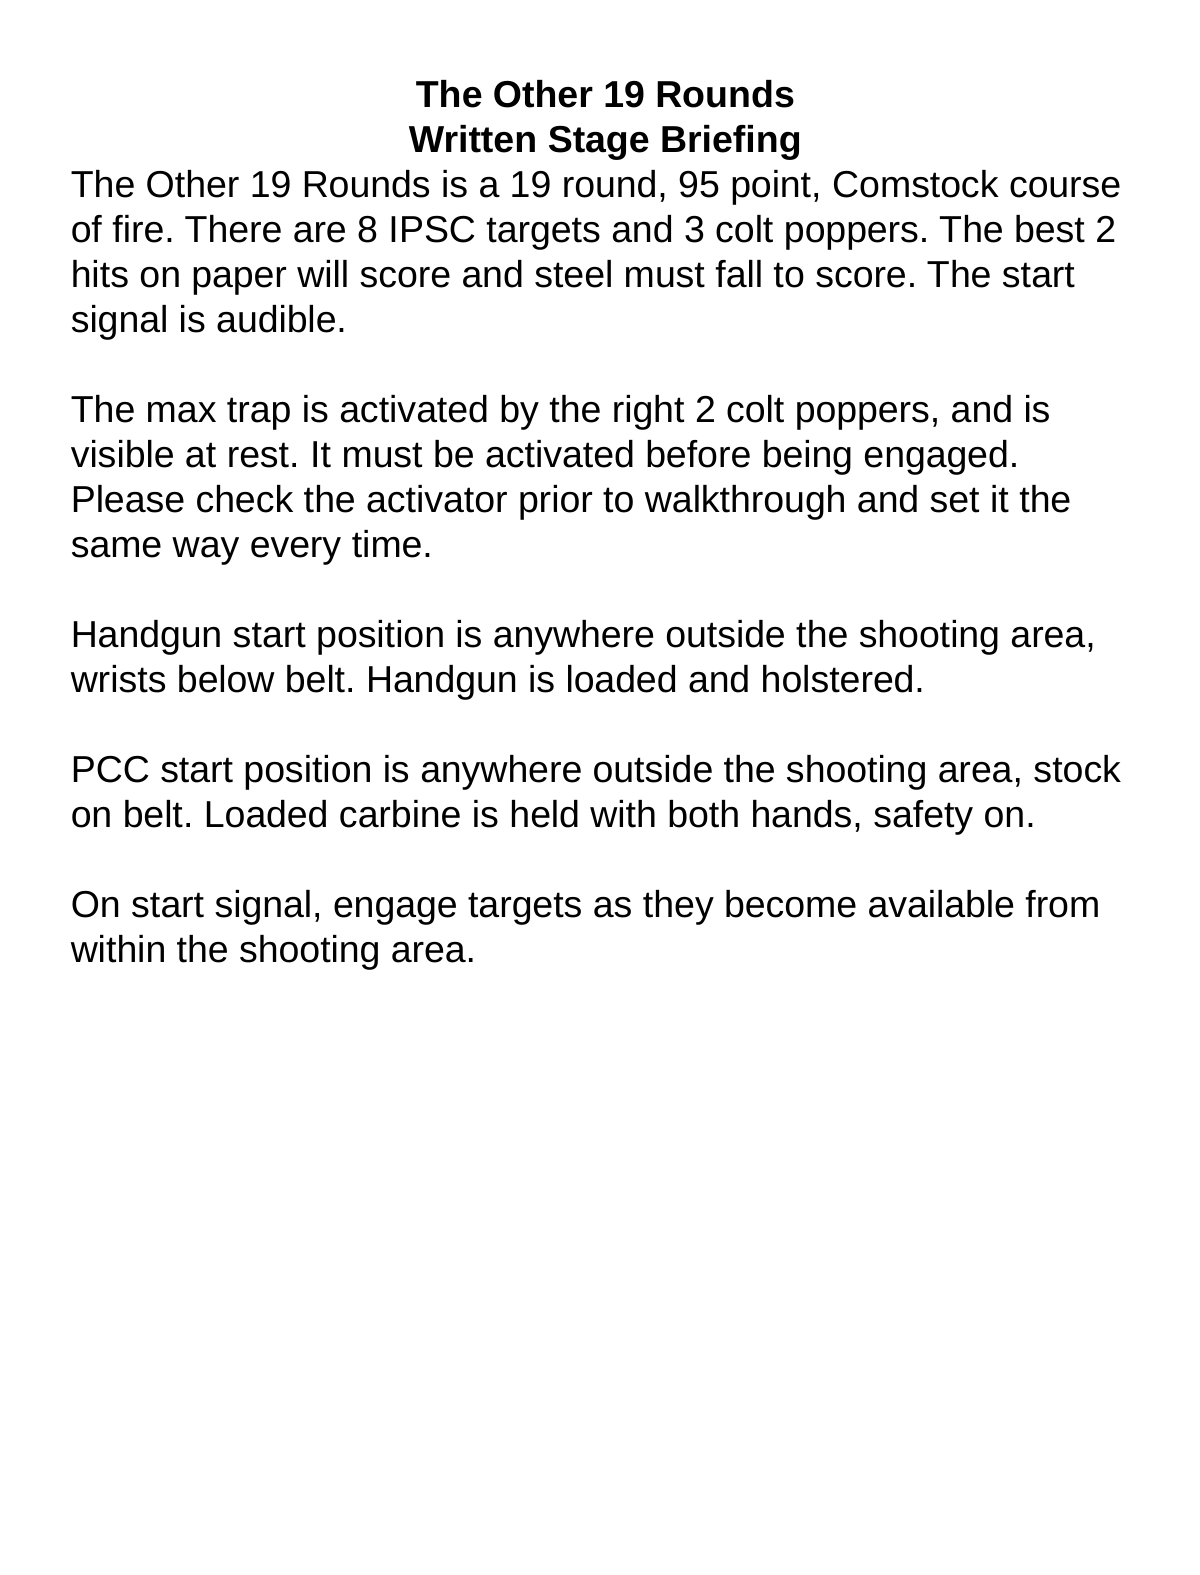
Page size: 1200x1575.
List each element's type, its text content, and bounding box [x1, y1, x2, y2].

text_box The Other 19 Rounds Written Stage Briefing The Other 19 Rounds is a 19 round, 95 point, Comstock course of fire. There are 8 IPSC targets and 3 colt poppers. The best 2 hits on paper will score and steel must fall to score. The start signal is audible. The max trap is activated by the right 2 colt poppers, and is visible at rest. It must be activated before being engaged. Please check the activator prior to walkthrough and set it the same way every time. Handgun start position is anywhere outside the shooting area, wrists below belt. Handgun is loaded and holstered. PCC start position is anywhere outside the shooting area, stock on belt. Loaded carbine is held with both hands, safety on. On start signal, engage targets as they become available from within the shooting area. [56, 63, 1156, 978]
